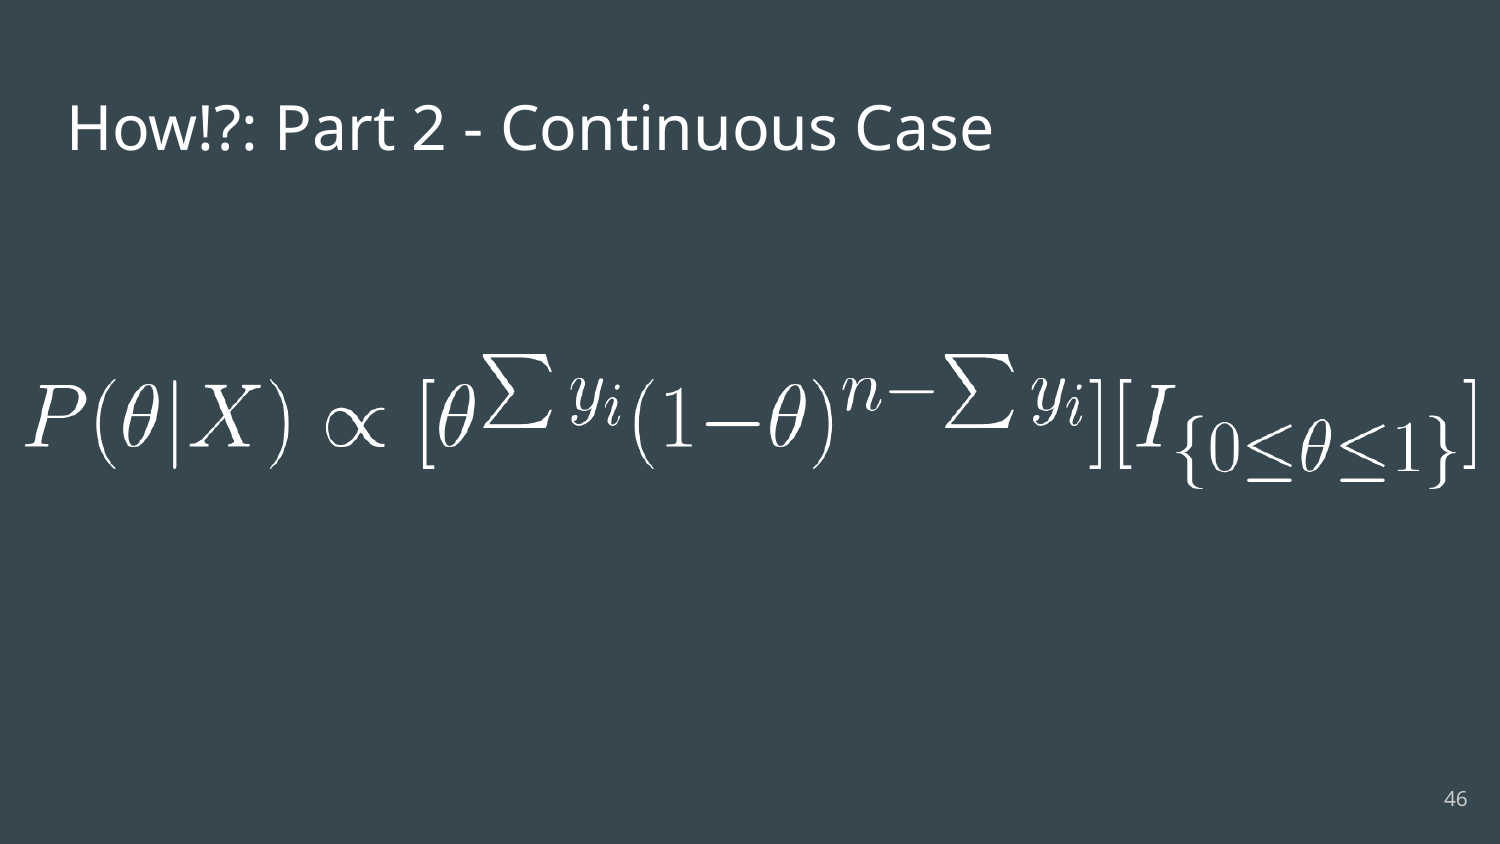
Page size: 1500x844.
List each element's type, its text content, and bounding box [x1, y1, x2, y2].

slide_number ‹#› [1392, 767, 1483, 833]
title How!?: Part 2 - Continuous Case [51, 72, 1449, 167]
picture [24, 354, 1476, 489]
